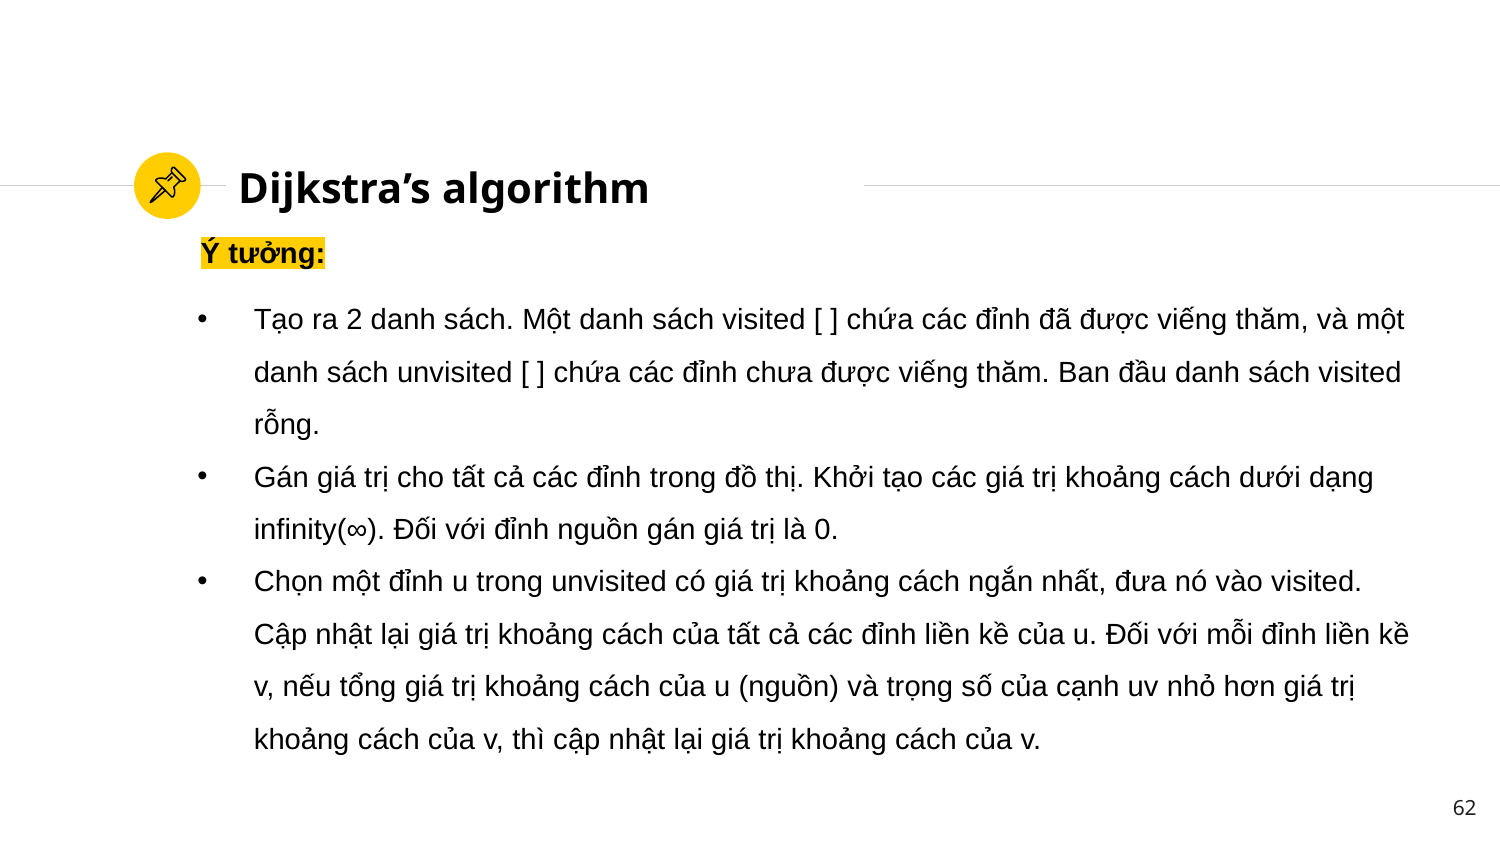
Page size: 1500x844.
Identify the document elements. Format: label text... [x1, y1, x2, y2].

text_box Tạo ra 2 danh sách. Một danh sách visited [ ] chứa các đỉnh đã được viếng thăm, và một danh sách unvisited [ ] chứa các đỉnh chưa được viếng thăm. Ban đầu danh sách visited rỗng. Gán giá trị cho tất cả các đỉnh trong đồ thị. Khởi tạo các giá trị khoảng cách dưới dạng infinity(∞). Đối với đỉnh nguồn gán giá trị là 0. Chọn một đỉnh u trong unvisited có giá trị khoảng cách ngắn nhất, đưa nó vào visited. Cập nhật lại giá trị khoảng cách của tất cả các đỉnh liền kề của u. Đối với mỗi đỉnh liền kề v, nếu tổng giá trị khoảng cách của u (nguồn) và trọng số của cạnh uv nhỏ hơn giá trị khoảng cách của v, thì cập nhật lại giá trị khoảng cách của v. [129, 275, 1435, 798]
text_box Ý tưởng: [185, 226, 938, 277]
slide_number 62 [1401, 779, 1492, 844]
title Dijkstra’s algorithm [223, 150, 862, 223]
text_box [150, 166, 186, 203]
